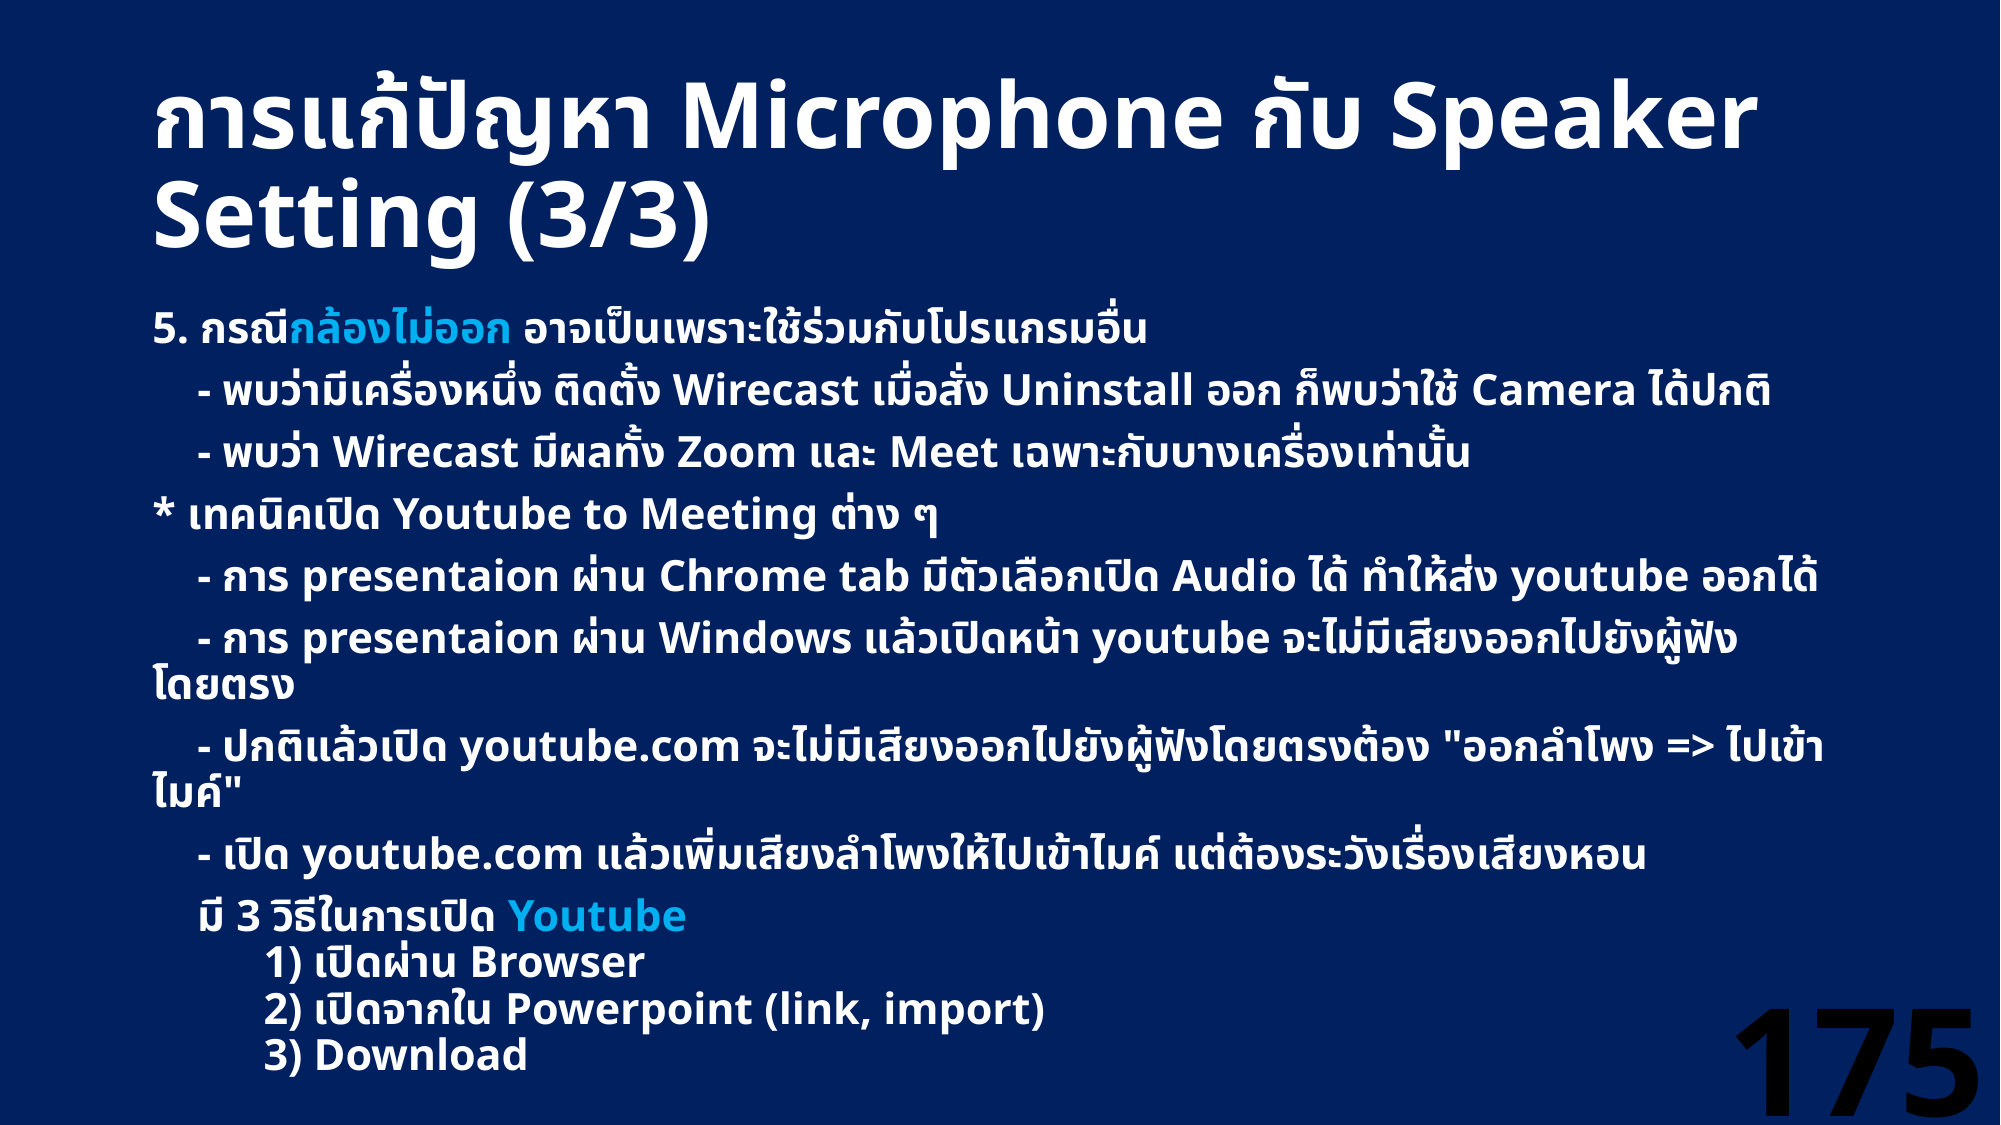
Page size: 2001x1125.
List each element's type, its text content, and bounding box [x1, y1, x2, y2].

list 5. กรณีกล้องไม่ออก อาจเป็นเพราะใช้ร่วมกับโปรแกรมอื่น - พบว่ามีเครื่องหนึ่ง ติดตั้ง Wirecast เมื่อสั่ง Uninstall ออก ก็พบว่าใช้ Camera ได้ปกติ - พบว่า Wirecast มีผลทั้ง Zoom และ Meet เฉพาะกับบางเครื่องเท่านั้น * เทคนิคเปิด Youtube to Meeting ต่าง ๆ - การ presentaion ผ่าน Chrome tab มีตัวเลือกเปิด Audio ได้ ทำให้ส่ง youtube ออกได้ - การ presentaion ผ่าน Windows แล้วเปิดหน้า youtube จะไม่มีเสียงออกไปยังผู้ฟังโดยตรง - ปกติแล้วเปิด youtube.com จะไม่มีเสียงออกไปยังผู้ฟังโดยตรงต้อง "ออกลำโพง => ไปเข้าไมค์" - เปิด youtube.com แล้วเพิ่มเสียงลำโพงให้ไปเข้าไมค์ แต่ต้องระวังเรื่องเสียงหอน มี 3 วิธีในการเปิด Youtube 1) เปิดผ่าน Browser 2) เปิดจากใน Powerpoint (link, import) 3) Download [137, 299, 1863, 1125]
slide_number 175 [1550, 1013, 2000, 1125]
title การแก้ปัญหา Microphone กับ Speaker Setting (3/3) [137, 59, 1863, 278]
